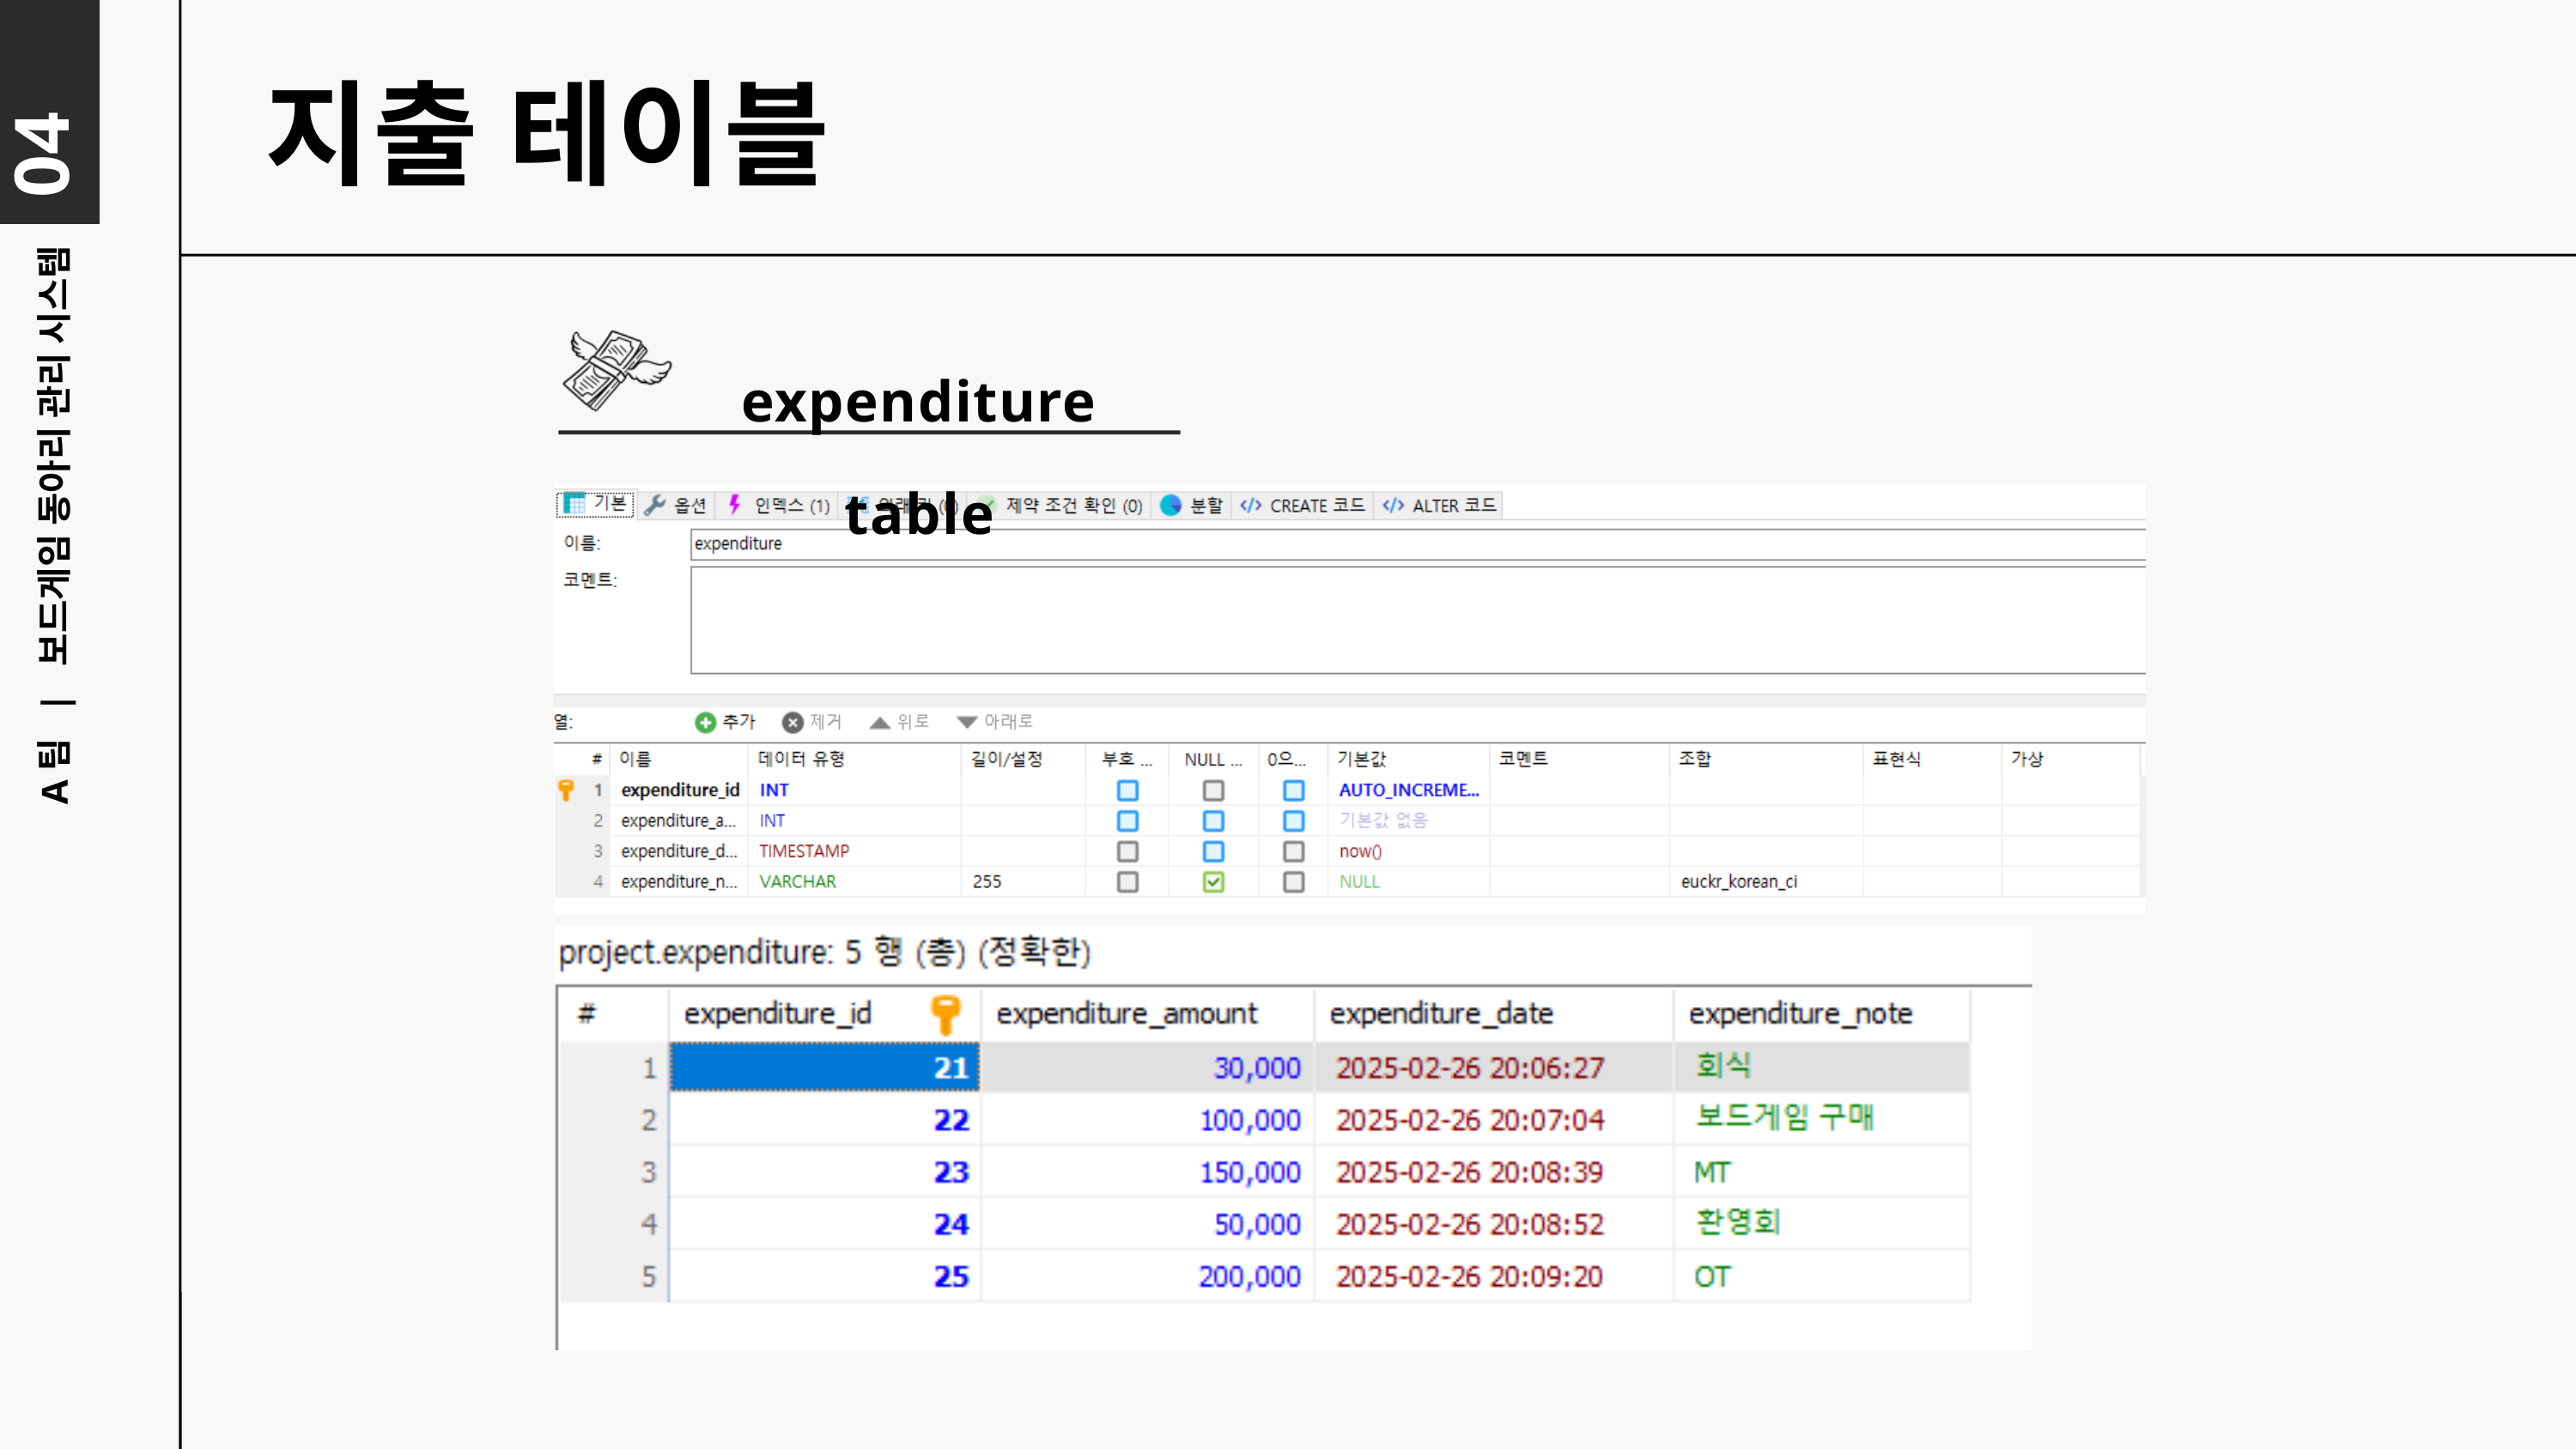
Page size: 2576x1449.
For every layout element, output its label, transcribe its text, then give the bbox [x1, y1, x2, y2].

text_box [0, 0, 100, 225]
text_box expenditure table [671, 321, 1168, 546]
text_box [554, 925, 2032, 1350]
text_box [562, 330, 671, 414]
text_box 지출 테이블 [264, 65, 1322, 200]
text_box [554, 483, 2147, 914]
text_box A팀 | 보드게임 동아리 관리 시스템 [24, 233, 76, 828]
